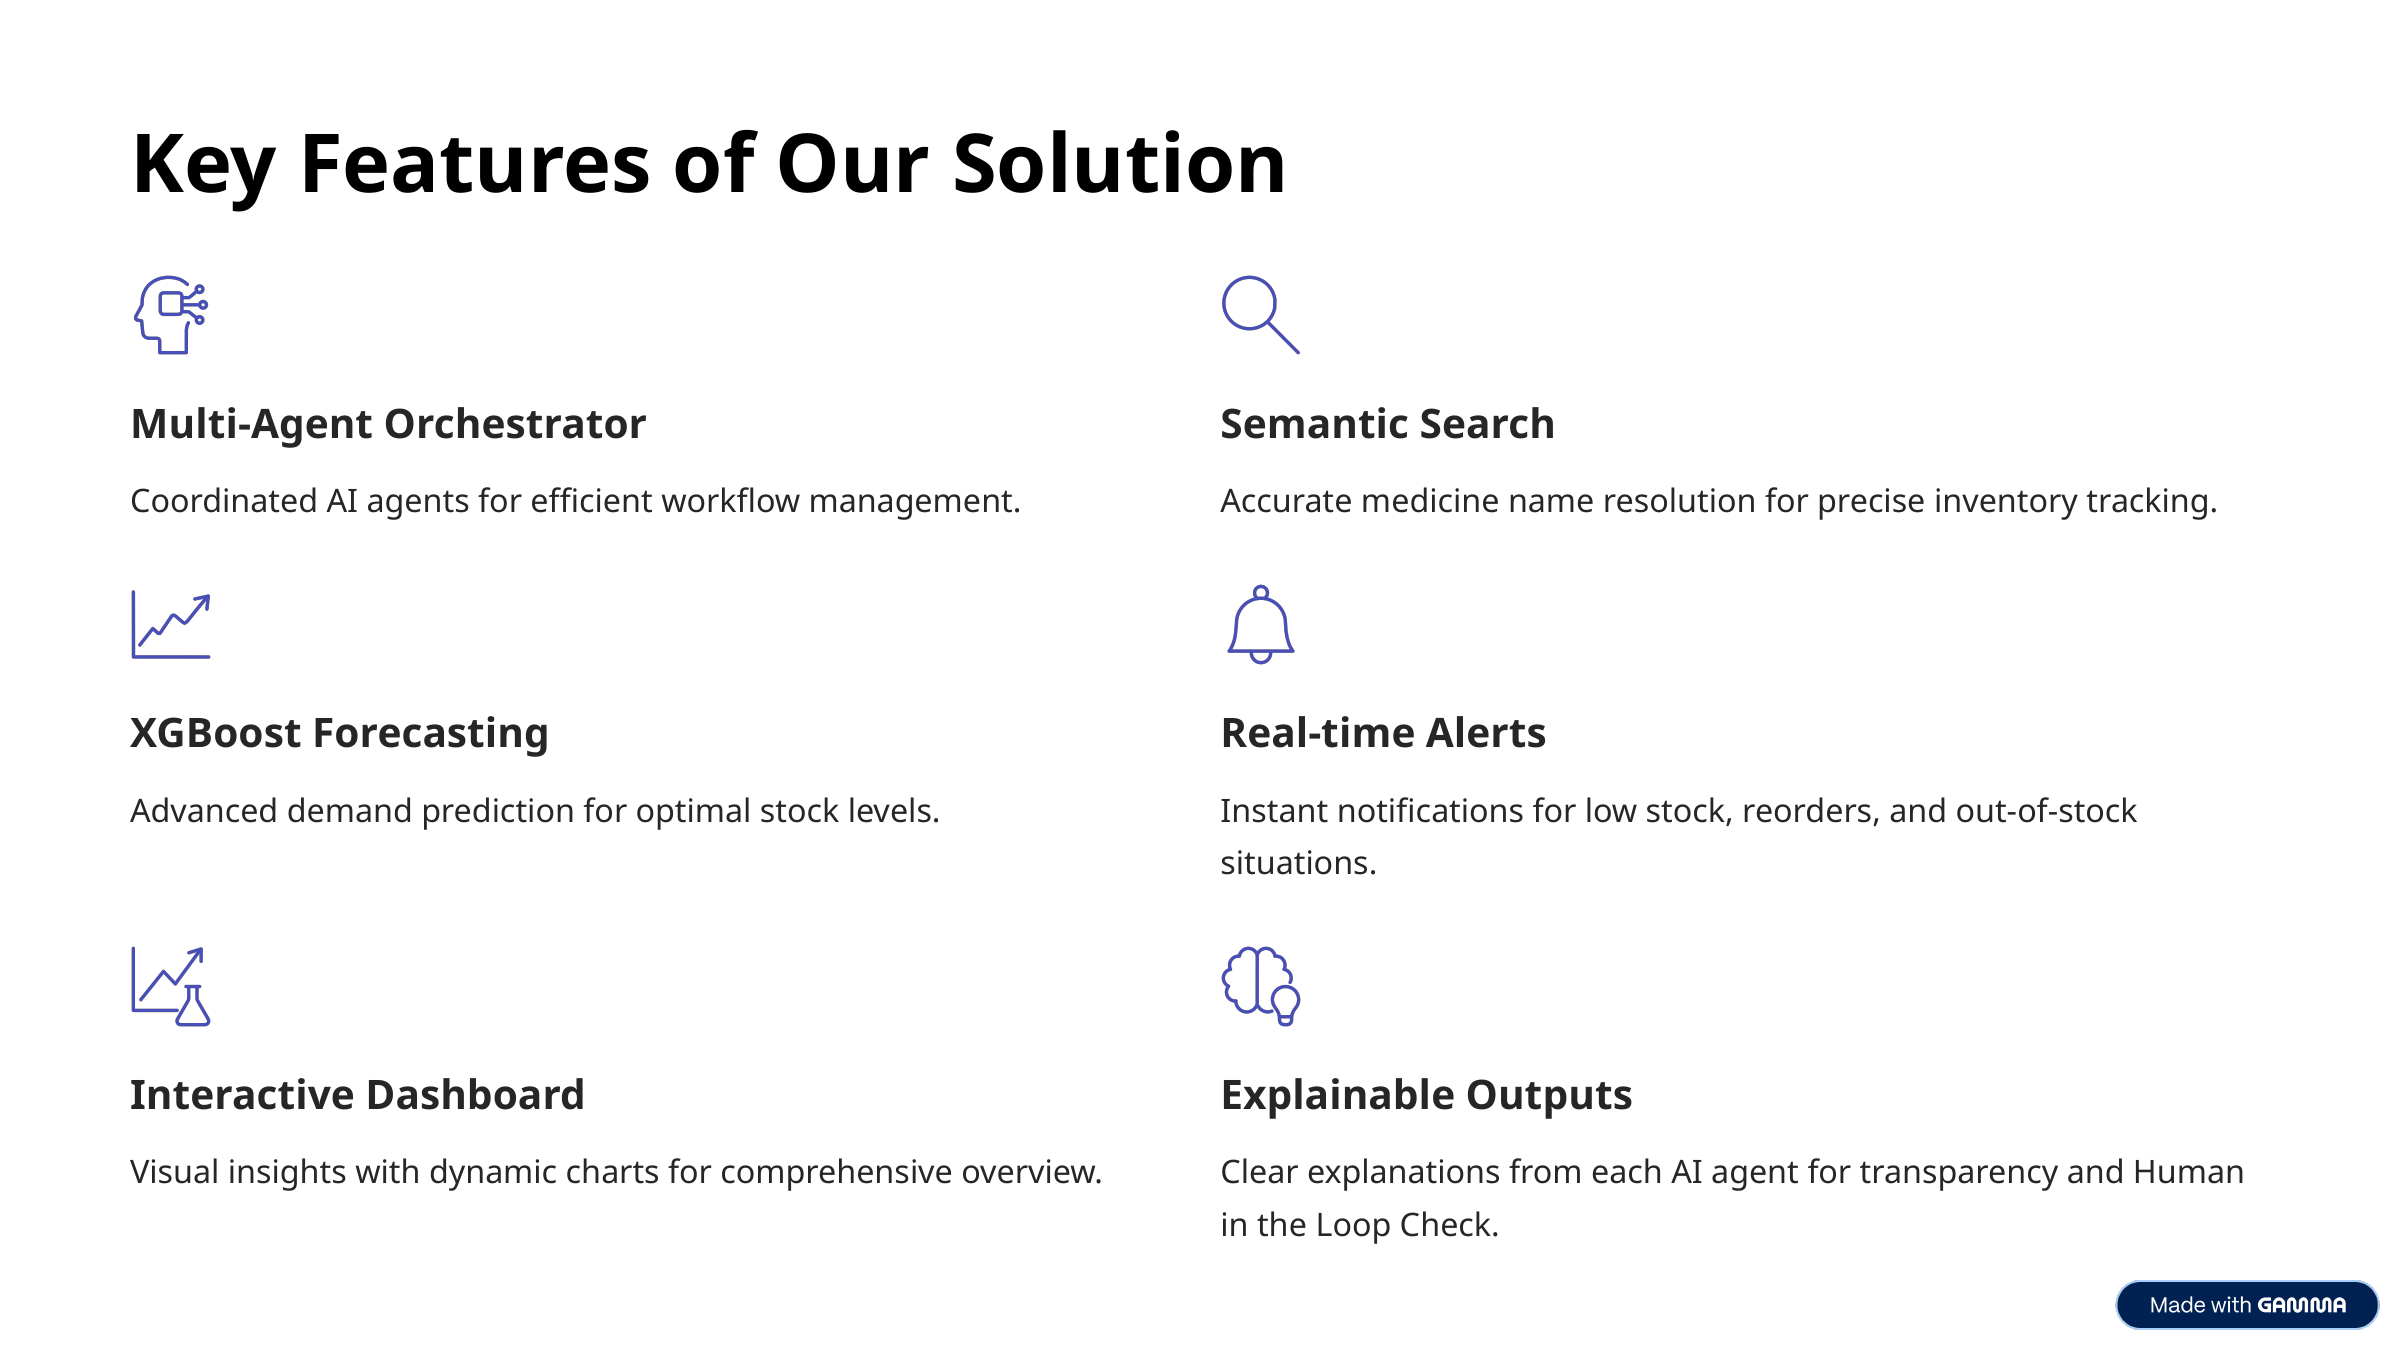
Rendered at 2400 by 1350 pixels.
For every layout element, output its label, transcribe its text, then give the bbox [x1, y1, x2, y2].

picture [1220, 583, 1302, 666]
text_box Semantic Search [1220, 396, 1628, 448]
picture [1220, 945, 1302, 1028]
picture [2106, 1271, 2389, 1339]
text_box Advanced demand prediction for optimal stock levels. [130, 776, 1180, 829]
text_box XGBoost Forecasting [130, 706, 548, 757]
text_box Instant notifications for low stock, reorders, and out-of-stock situations. [1220, 776, 2270, 881]
text_box Key Features of Our Solution [130, 107, 1264, 210]
picture [130, 583, 212, 666]
picture [130, 274, 212, 356]
text_box Real-time Alerts [1220, 706, 1628, 757]
text_box Visual insights with dynamic charts for comprehensive overview. [130, 1138, 1180, 1191]
text_box Multi-Agent Orchestrator [130, 396, 632, 448]
picture [130, 945, 212, 1028]
text_box Accurate medicine name resolution for precise inventory tracking. [1220, 466, 2270, 519]
text_box Interactive Dashboard [130, 1067, 570, 1119]
text_box Clear explanations from each AI agent for transparency and Human in the Loop Check. [1220, 1138, 2270, 1243]
text_box Explainable Outputs [1220, 1067, 1628, 1119]
text_box Coordinated AI agents for efficient workflow management. [130, 466, 1180, 519]
picture [1220, 274, 1302, 356]
